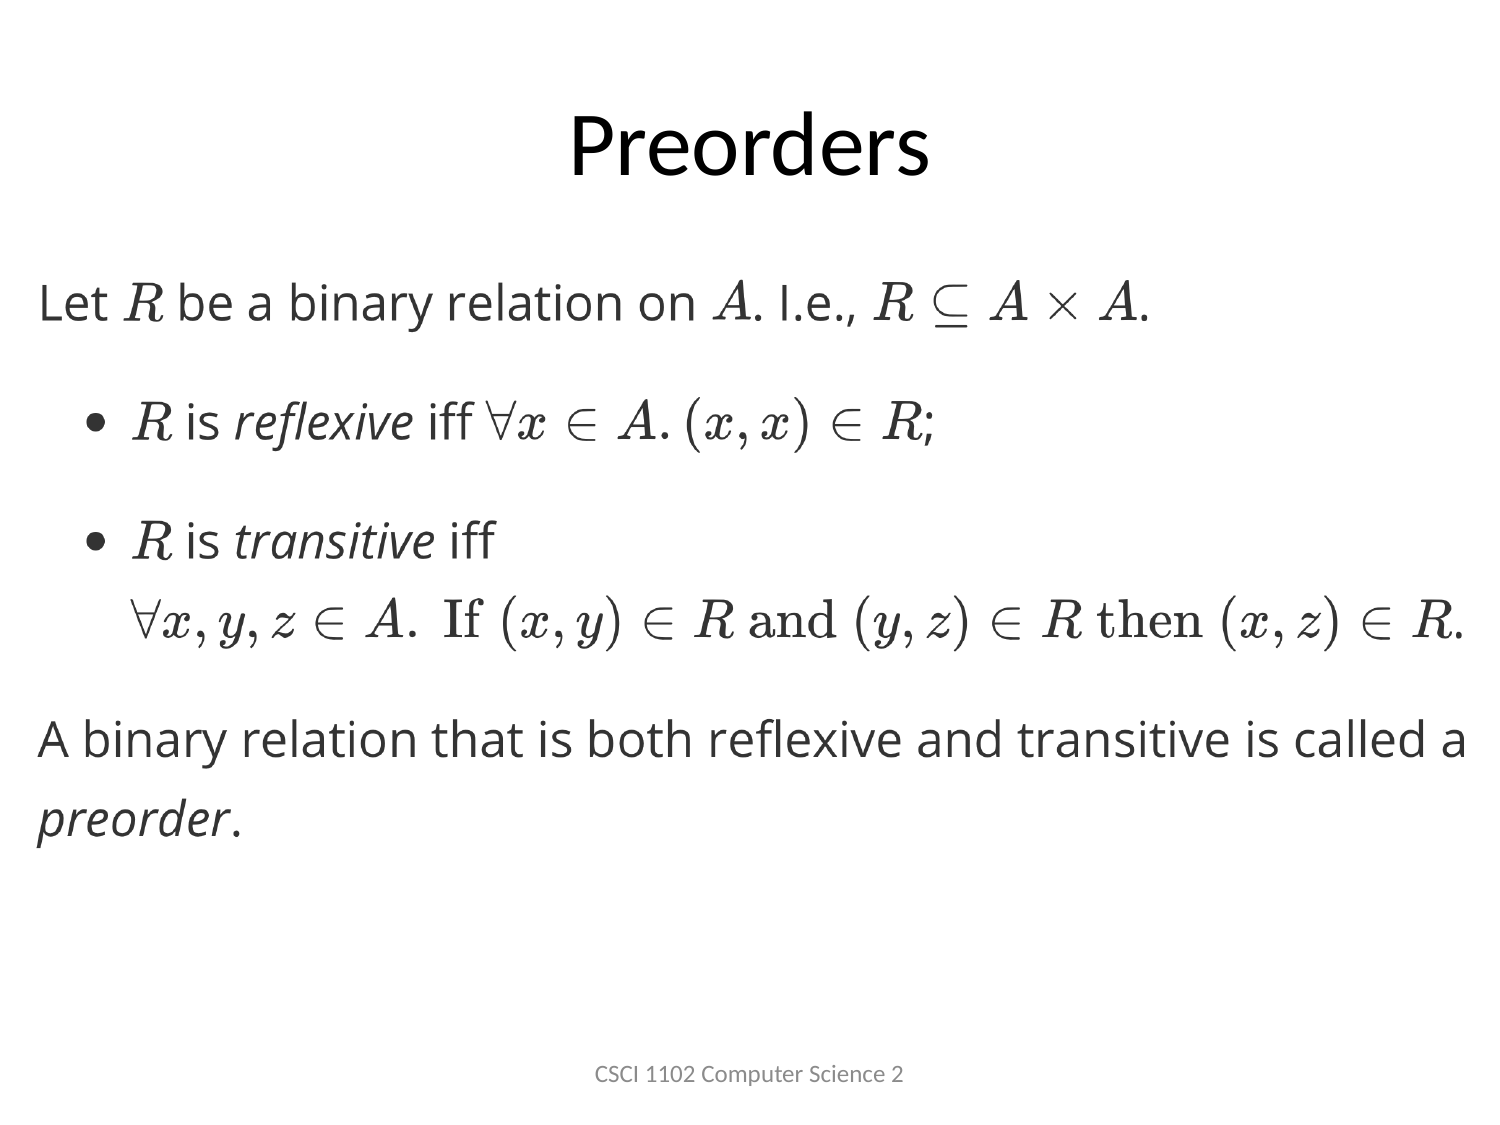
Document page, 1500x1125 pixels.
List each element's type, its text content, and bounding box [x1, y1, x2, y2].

picture [0, 245, 1500, 880]
title Preorders [75, 45, 1425, 233]
footer CSCI 1102 Computer Science 2 [512, 1042, 988, 1103]
